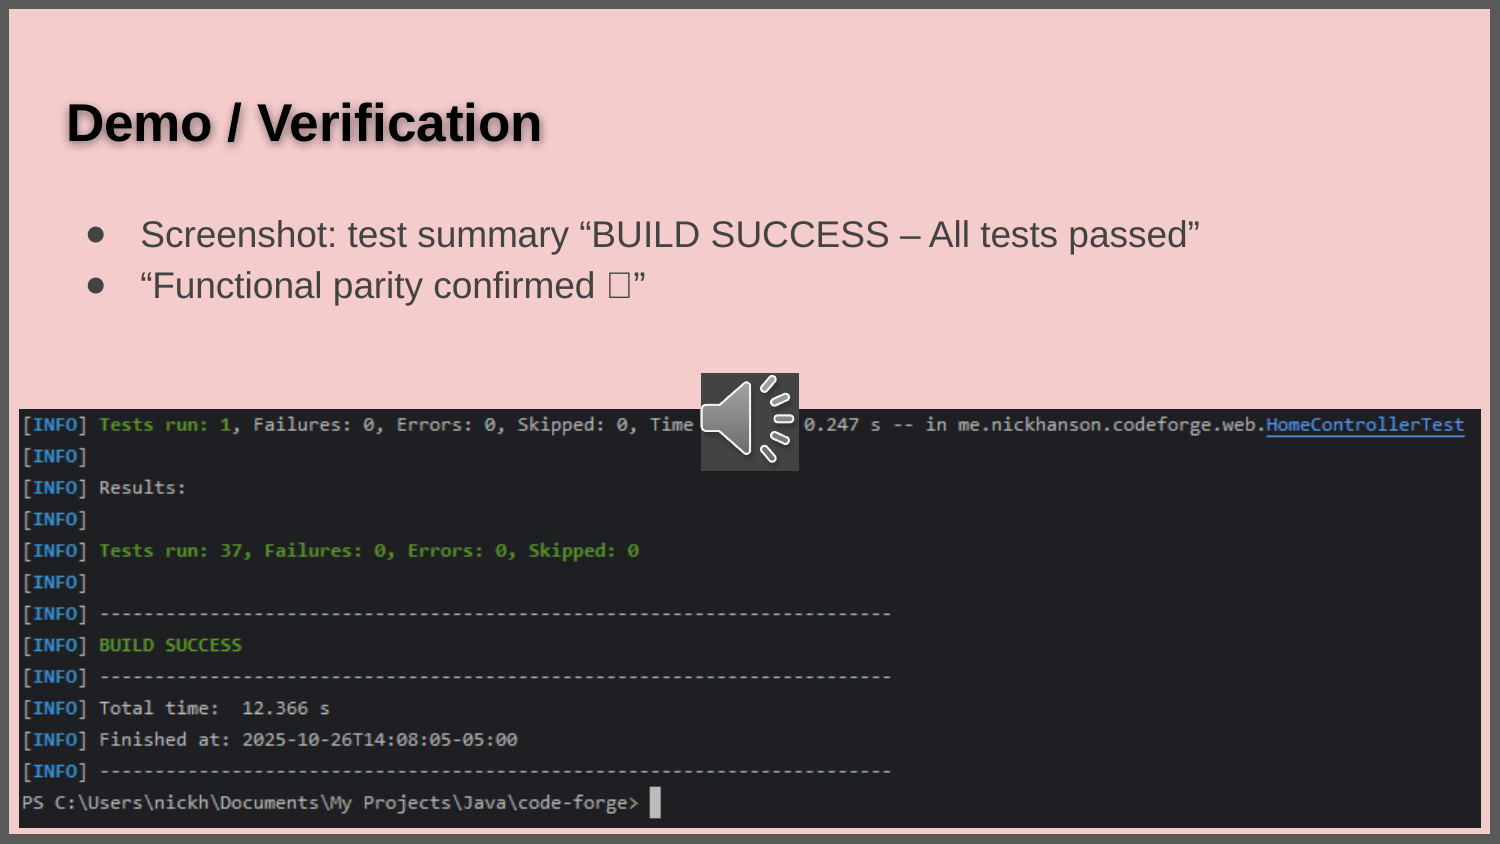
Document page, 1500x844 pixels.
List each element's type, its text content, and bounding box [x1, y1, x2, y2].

title Demo / Verification [51, 72, 1449, 167]
picture [19, 371, 1481, 829]
list Screenshot: test summary “BUILD SUCCESS – All tests passed” “Functional parity confirmed ✅” [51, 189, 1449, 322]
